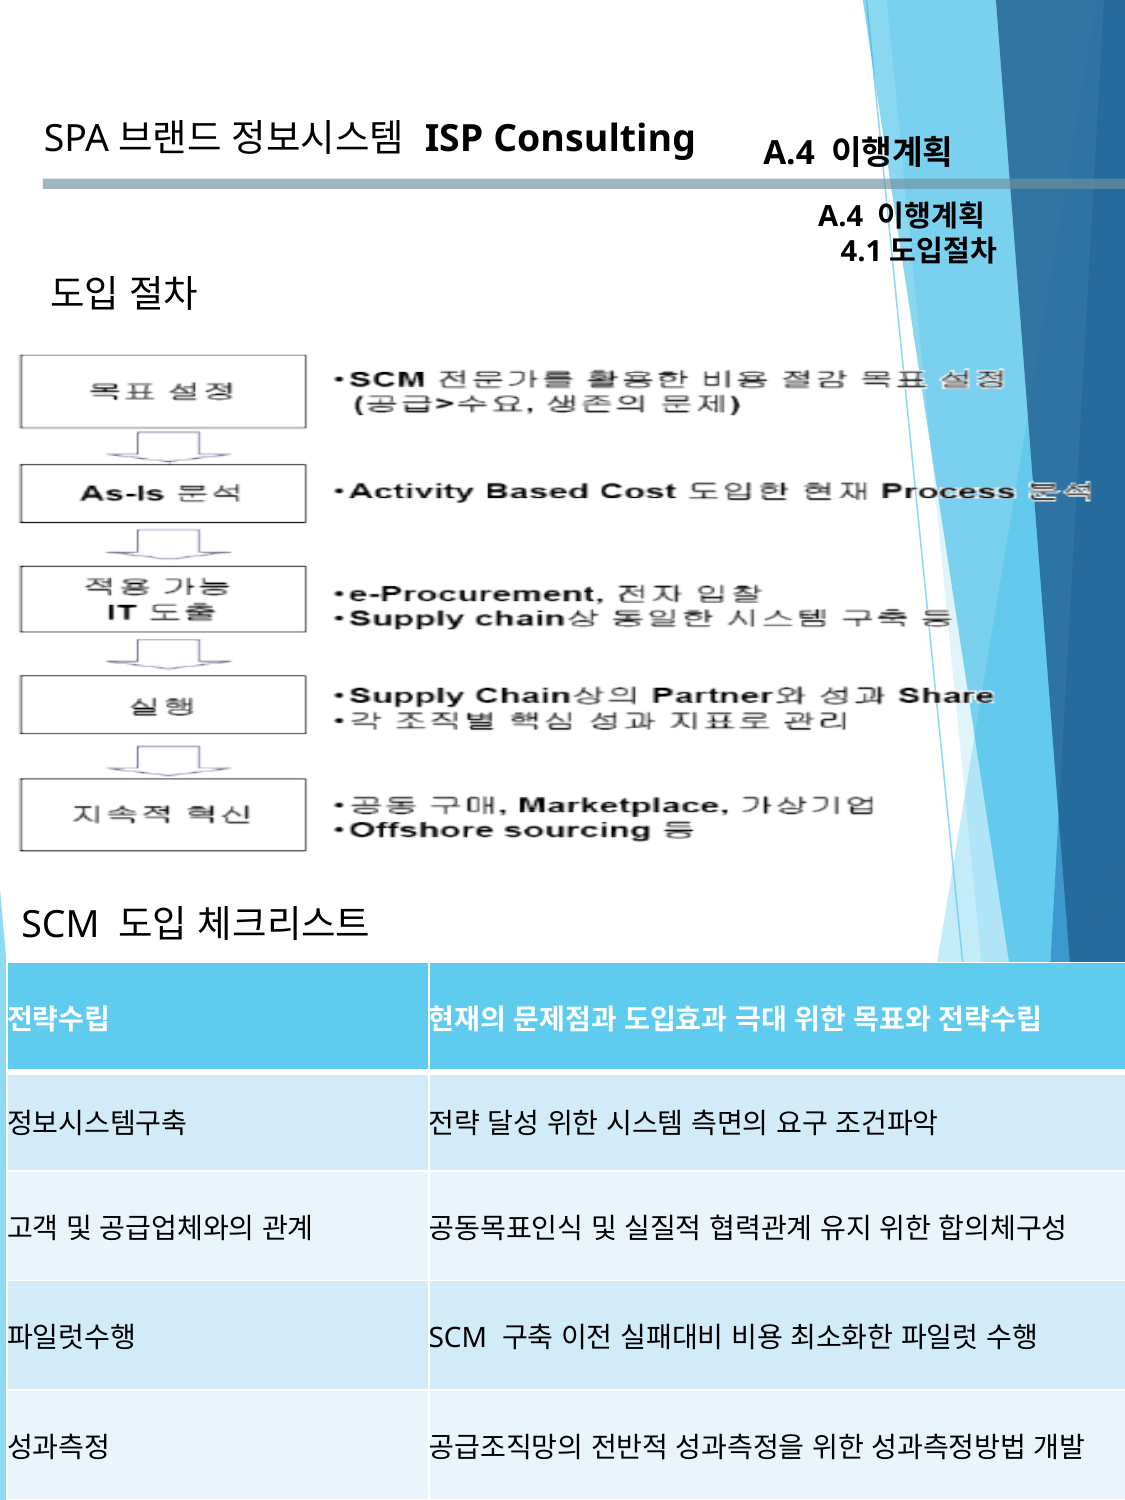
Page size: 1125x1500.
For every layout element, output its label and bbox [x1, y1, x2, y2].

table_cell [430, 1172, 1125, 1280]
table_header [430, 963, 1125, 1069]
table_cell [8, 1172, 428, 1280]
text_box [6, 892, 440, 953]
table_cell [430, 1391, 1125, 1499]
table_cell [8, 1281, 428, 1389]
text_box [748, 123, 969, 179]
text_box [35, 262, 561, 323]
table_cell [8, 1391, 428, 1499]
table_cell [430, 1281, 1125, 1389]
table_cell [430, 1075, 1125, 1170]
table_header [8, 963, 428, 1069]
text_box [803, 189, 1013, 310]
table_cell [8, 1075, 428, 1170]
text_box [29, 106, 712, 167]
picture [0, 335, 1107, 881]
